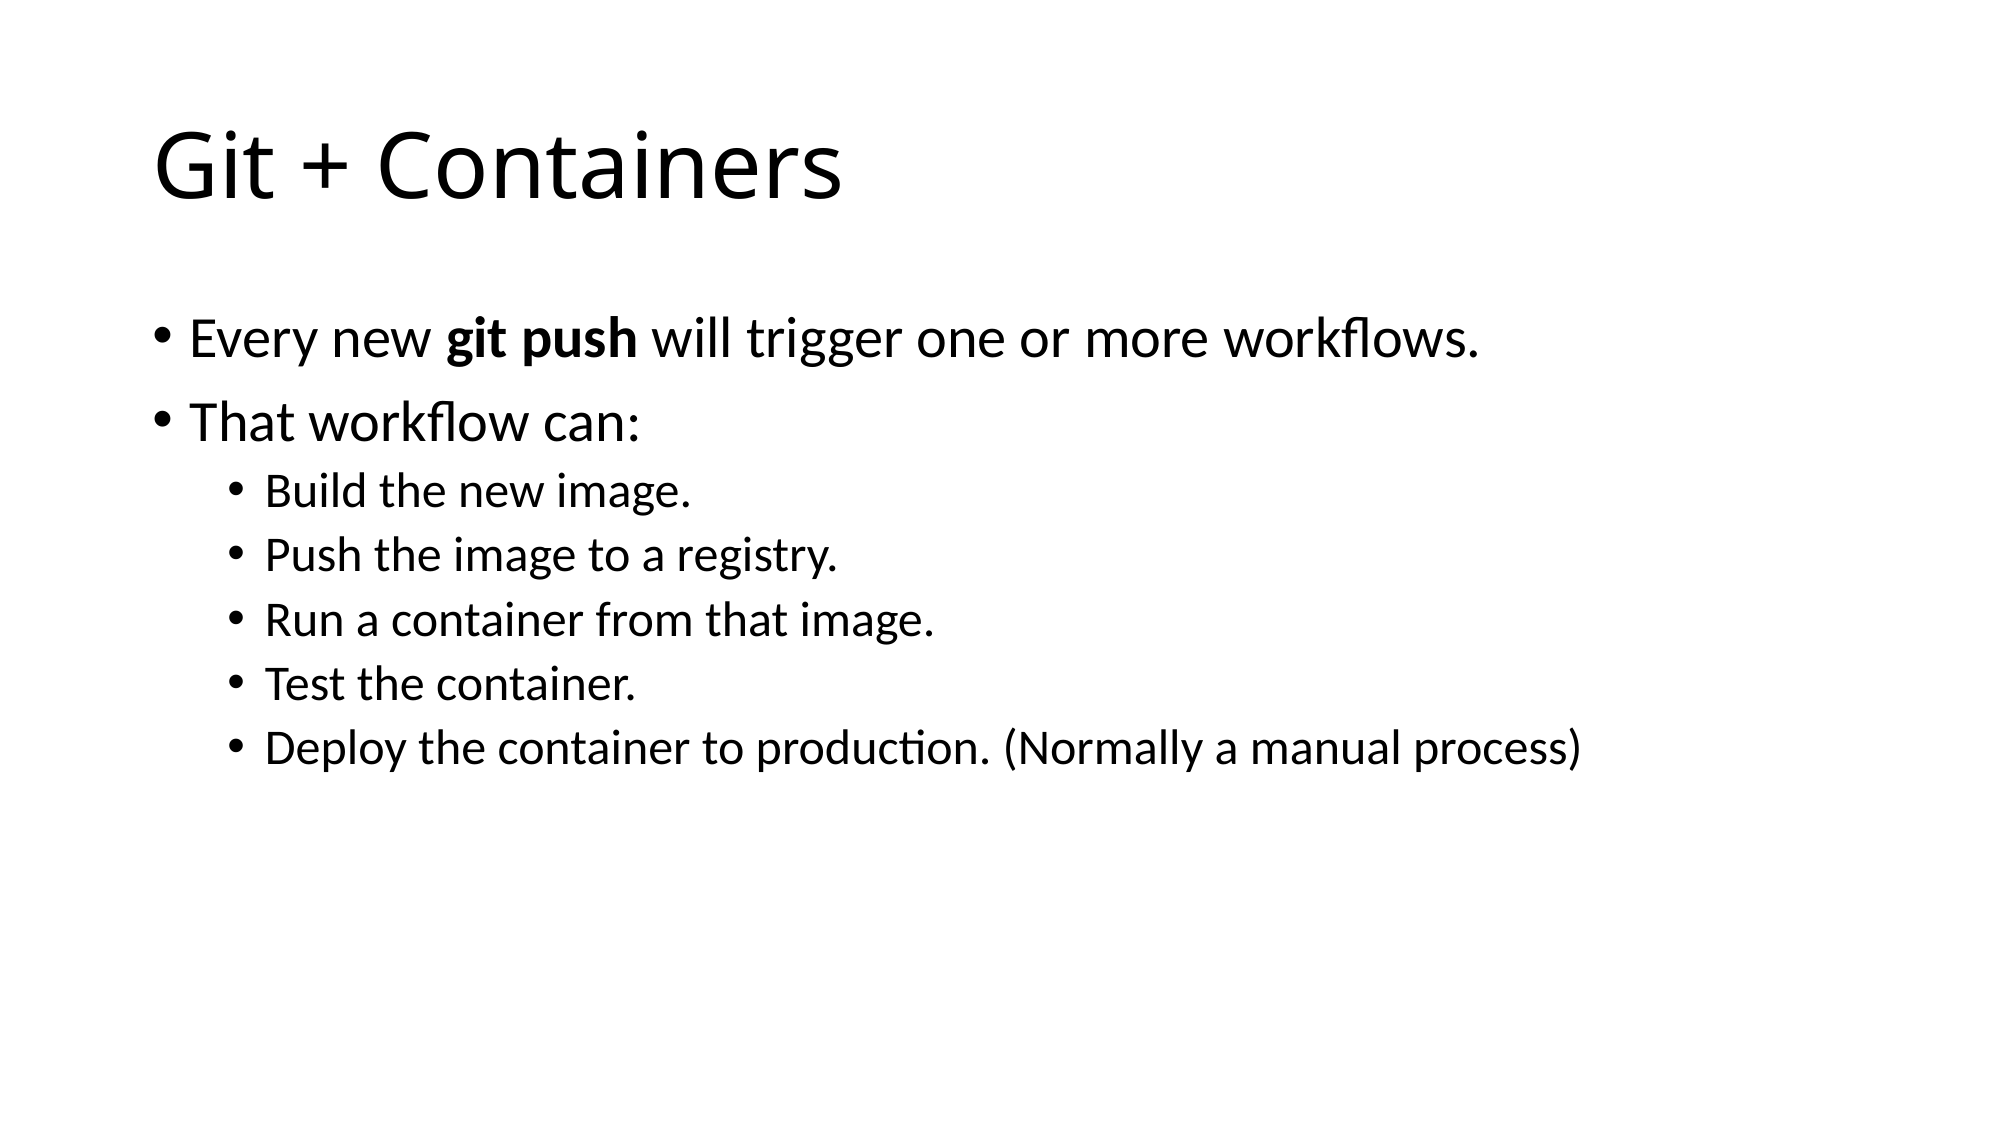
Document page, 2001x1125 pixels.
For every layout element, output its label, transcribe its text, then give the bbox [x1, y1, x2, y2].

title Git + Containers [137, 59, 1863, 278]
list Every new git push will trigger one or more workflows. That workflow can: Build the new image. Push the image to a registry. Run a container from that image. Test the container. Deploy the container to production. (Normally a manual process) [137, 299, 1863, 1014]
